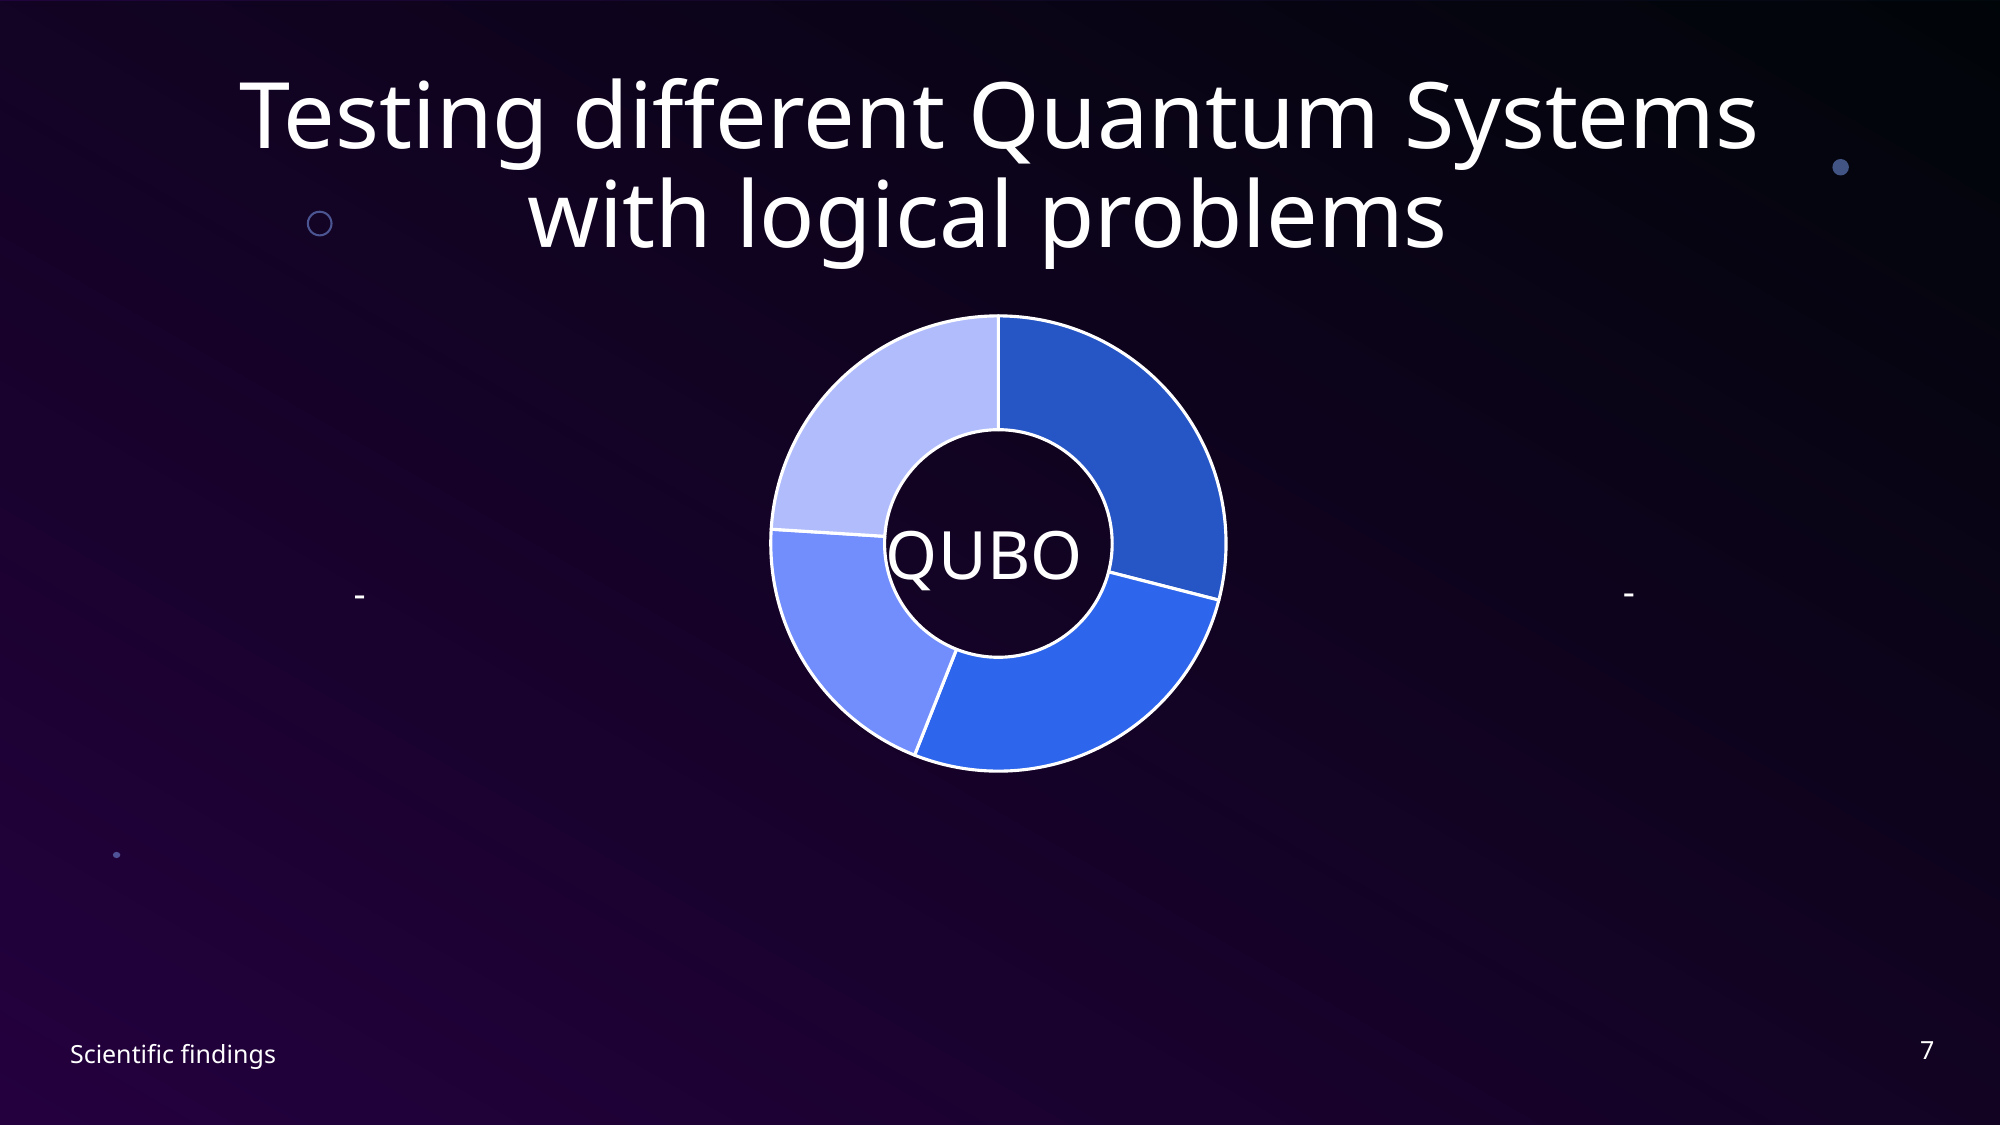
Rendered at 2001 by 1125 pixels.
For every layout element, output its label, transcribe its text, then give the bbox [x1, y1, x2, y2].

title Testing different Quantum Systems with logical problems [137, 59, 1863, 278]
text_box - [291, 562, 428, 623]
text_box - [1477, 560, 1781, 620]
slide_number 7 [1499, 1021, 1950, 1082]
chart [598, 285, 1394, 915]
footer Scientific findings [55, 1023, 731, 1084]
